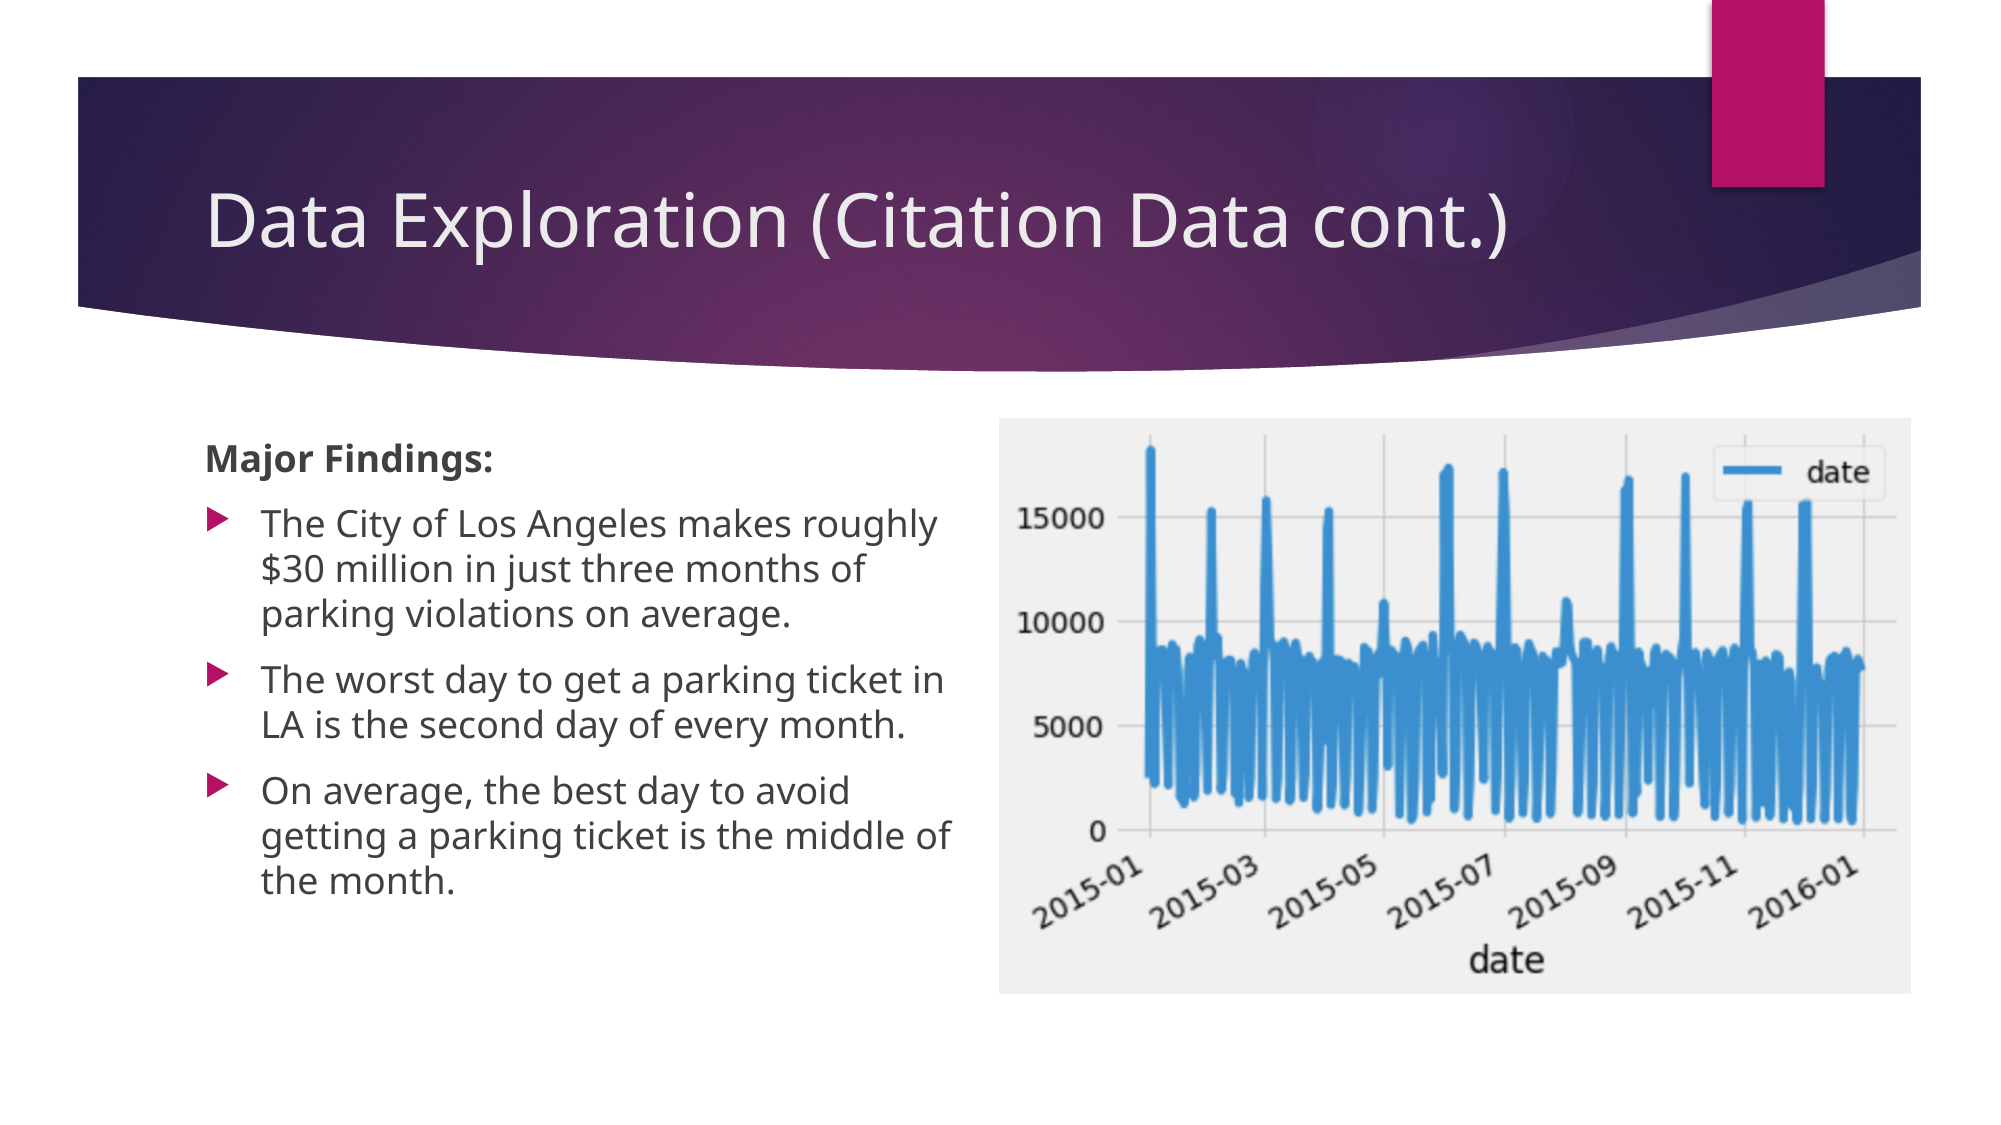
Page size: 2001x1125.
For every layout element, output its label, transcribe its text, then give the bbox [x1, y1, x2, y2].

list Major Findings: The City of Los Angeles makes roughly $30 million in just three months of parking violations on average. The worst day to get a parking ticket in LA is the second day of every month. On average, the best day to avoid getting a parking ticket is the middle of the month. [189, 427, 993, 988]
title Data Exploration (Citation Data cont.) [189, 159, 1627, 276]
picture [999, 418, 1911, 996]
